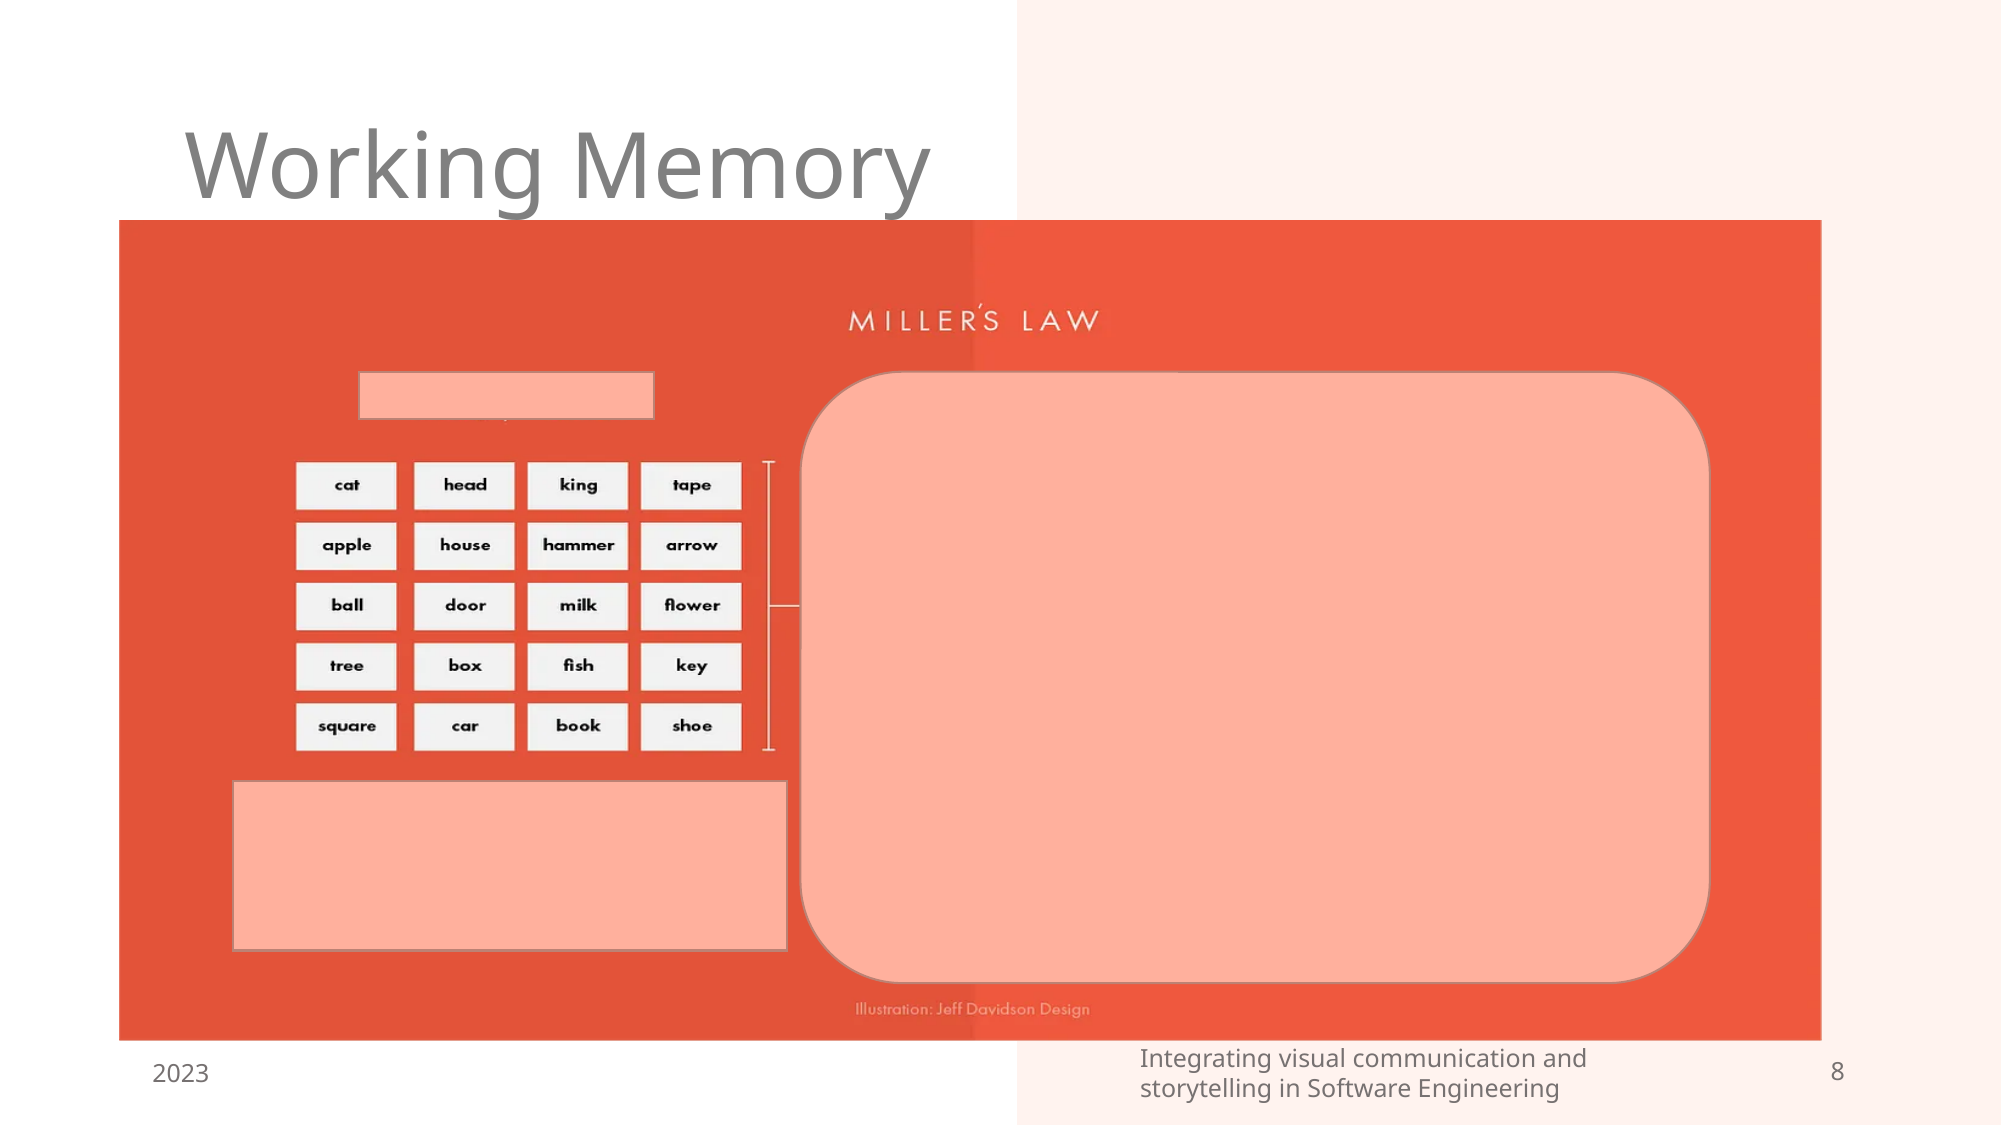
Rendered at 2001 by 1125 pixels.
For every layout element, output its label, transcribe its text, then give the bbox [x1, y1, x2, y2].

footer Integrating visual communication and storytelling in Software Engineering [1125, 1042, 1691, 1103]
picture [119, 220, 1822, 1041]
title Working Memory [116, 59, 1000, 278]
slide_number 2023 [137, 1042, 441, 1103]
slide_number 8 [1709, 1042, 1860, 1103]
